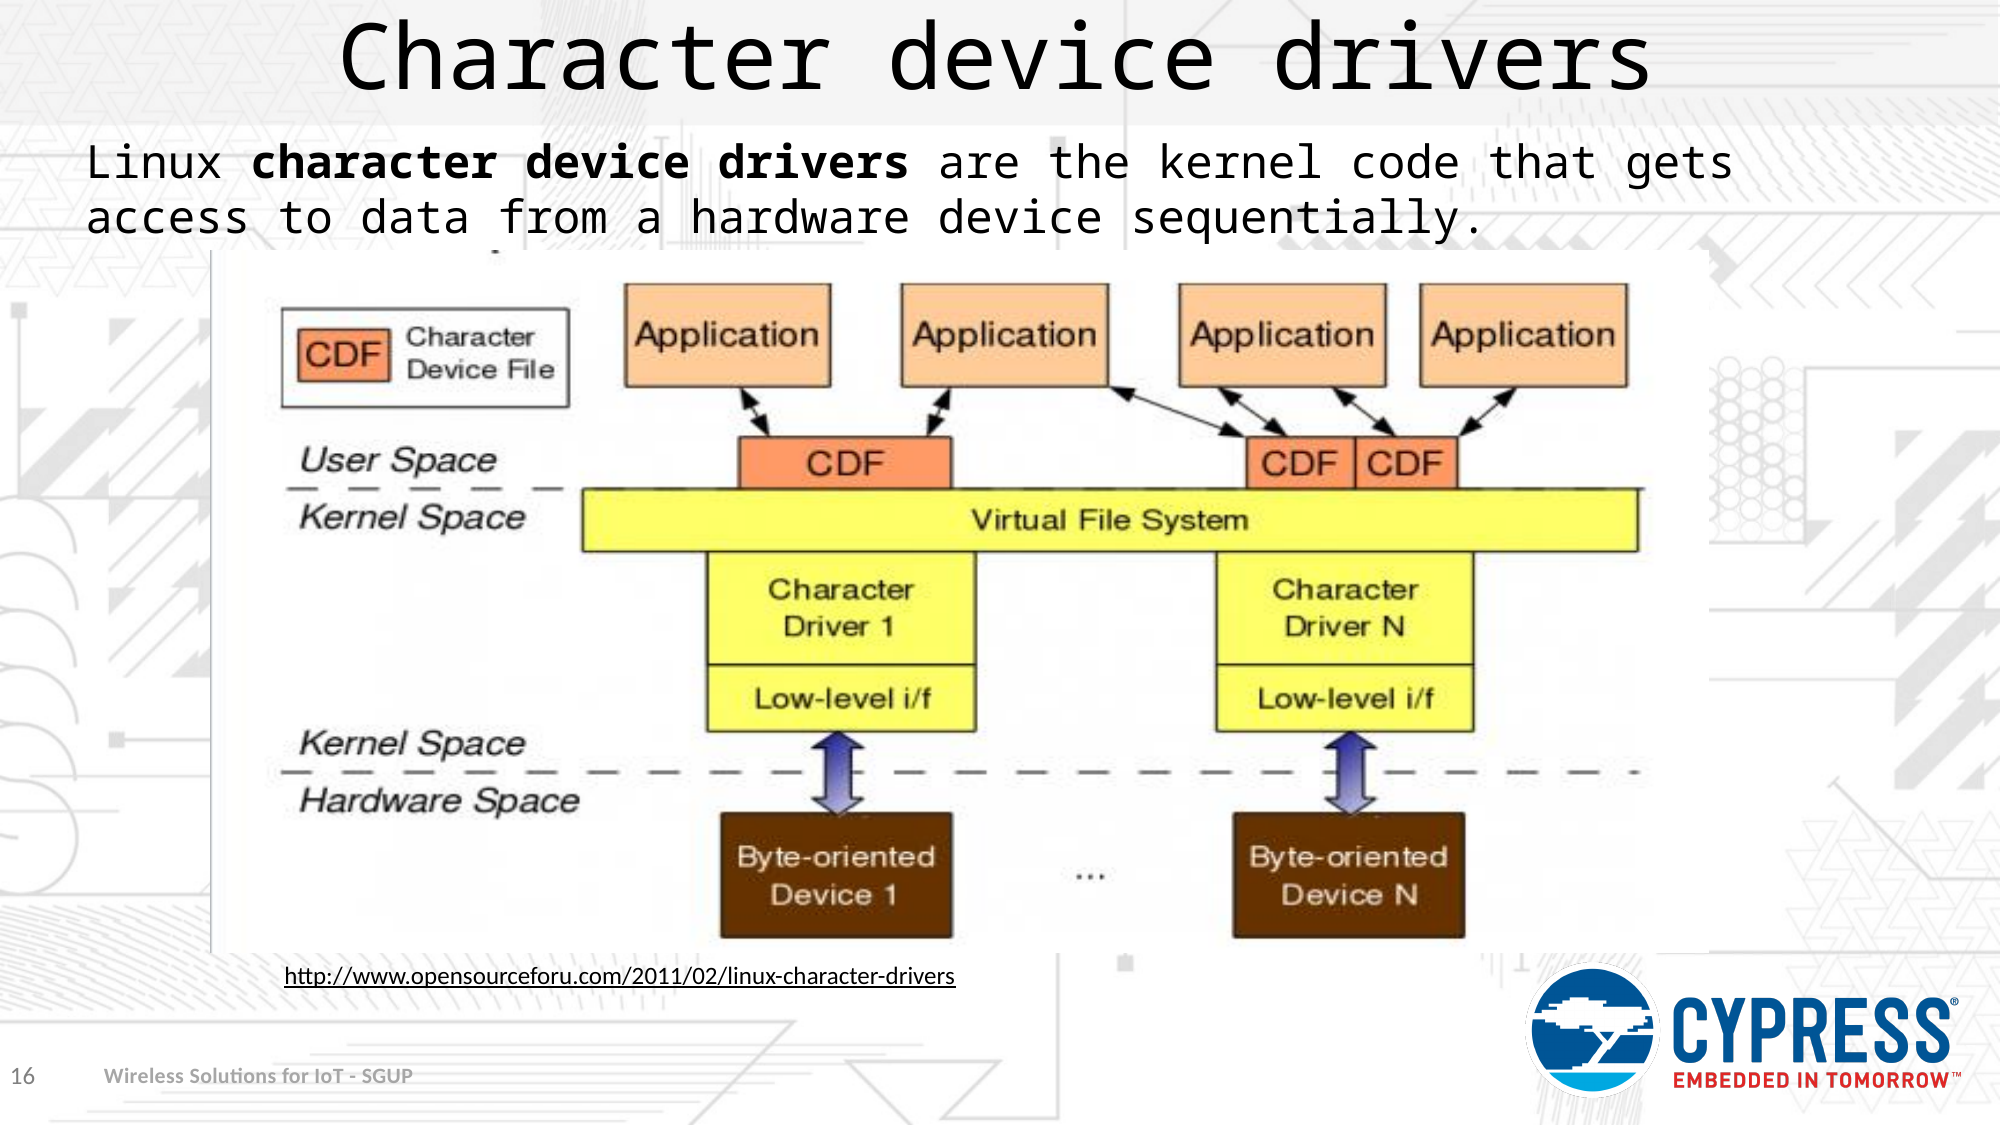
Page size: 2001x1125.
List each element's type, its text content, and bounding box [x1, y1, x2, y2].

text_box http://www.opensourceforu.com/2011/02/linux-character-drivers [269, 953, 972, 1027]
title Character device drivers [0, 0, 1999, 126]
text_box Linux character device drivers are the kernel code that gets access to data from a hardware device sequentially. [70, 125, 1926, 251]
picture [0, 0, 2000, 1125]
